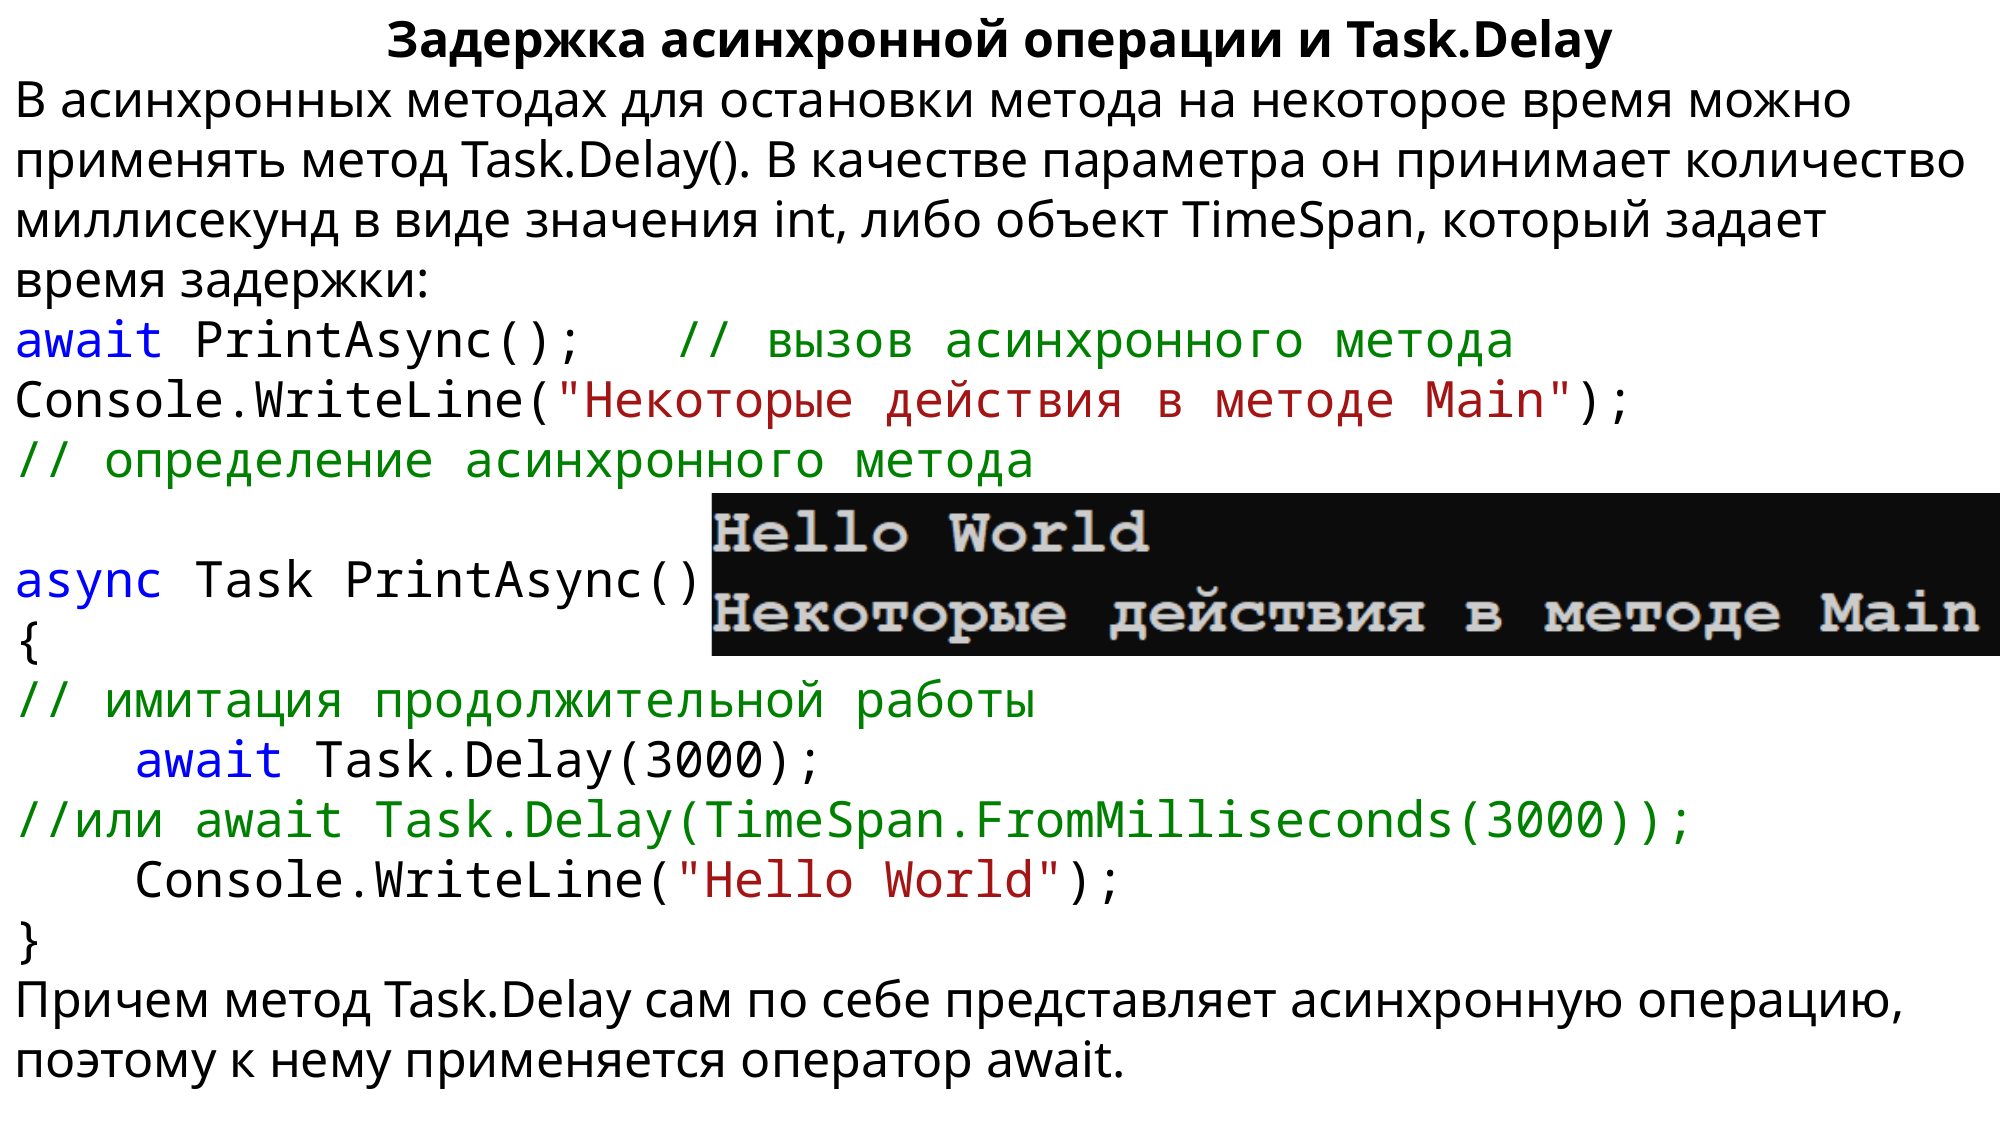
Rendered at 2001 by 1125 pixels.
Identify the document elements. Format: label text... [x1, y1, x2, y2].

text_box Задержка асинхронной операции и Task.Delay В асинхронных методах для остановки метода на некоторое время можно применять метод Task.Delay(). В качестве параметра он принимает количество миллисекунд в виде значения int, либо объект TimeSpan, который задает время задержки: await PrintAsync(); // вызов асинхронного метода Console.WriteLine("Некоторые действия в методе Main"); // определение асинхронного метода async Task PrintAsync() { // имитация продолжительной работы await Task.Delay(3000); //или await Task.Delay(TimeSpan.FromMilliseconds(3000)); Console.WriteLine("Hello World"); } Причем метод Task.Delay сам по себе представляет асинхронную операцию, поэтому к нему применяется оператор await. [0, 0, 2000, 1095]
picture [711, 493, 2000, 656]
